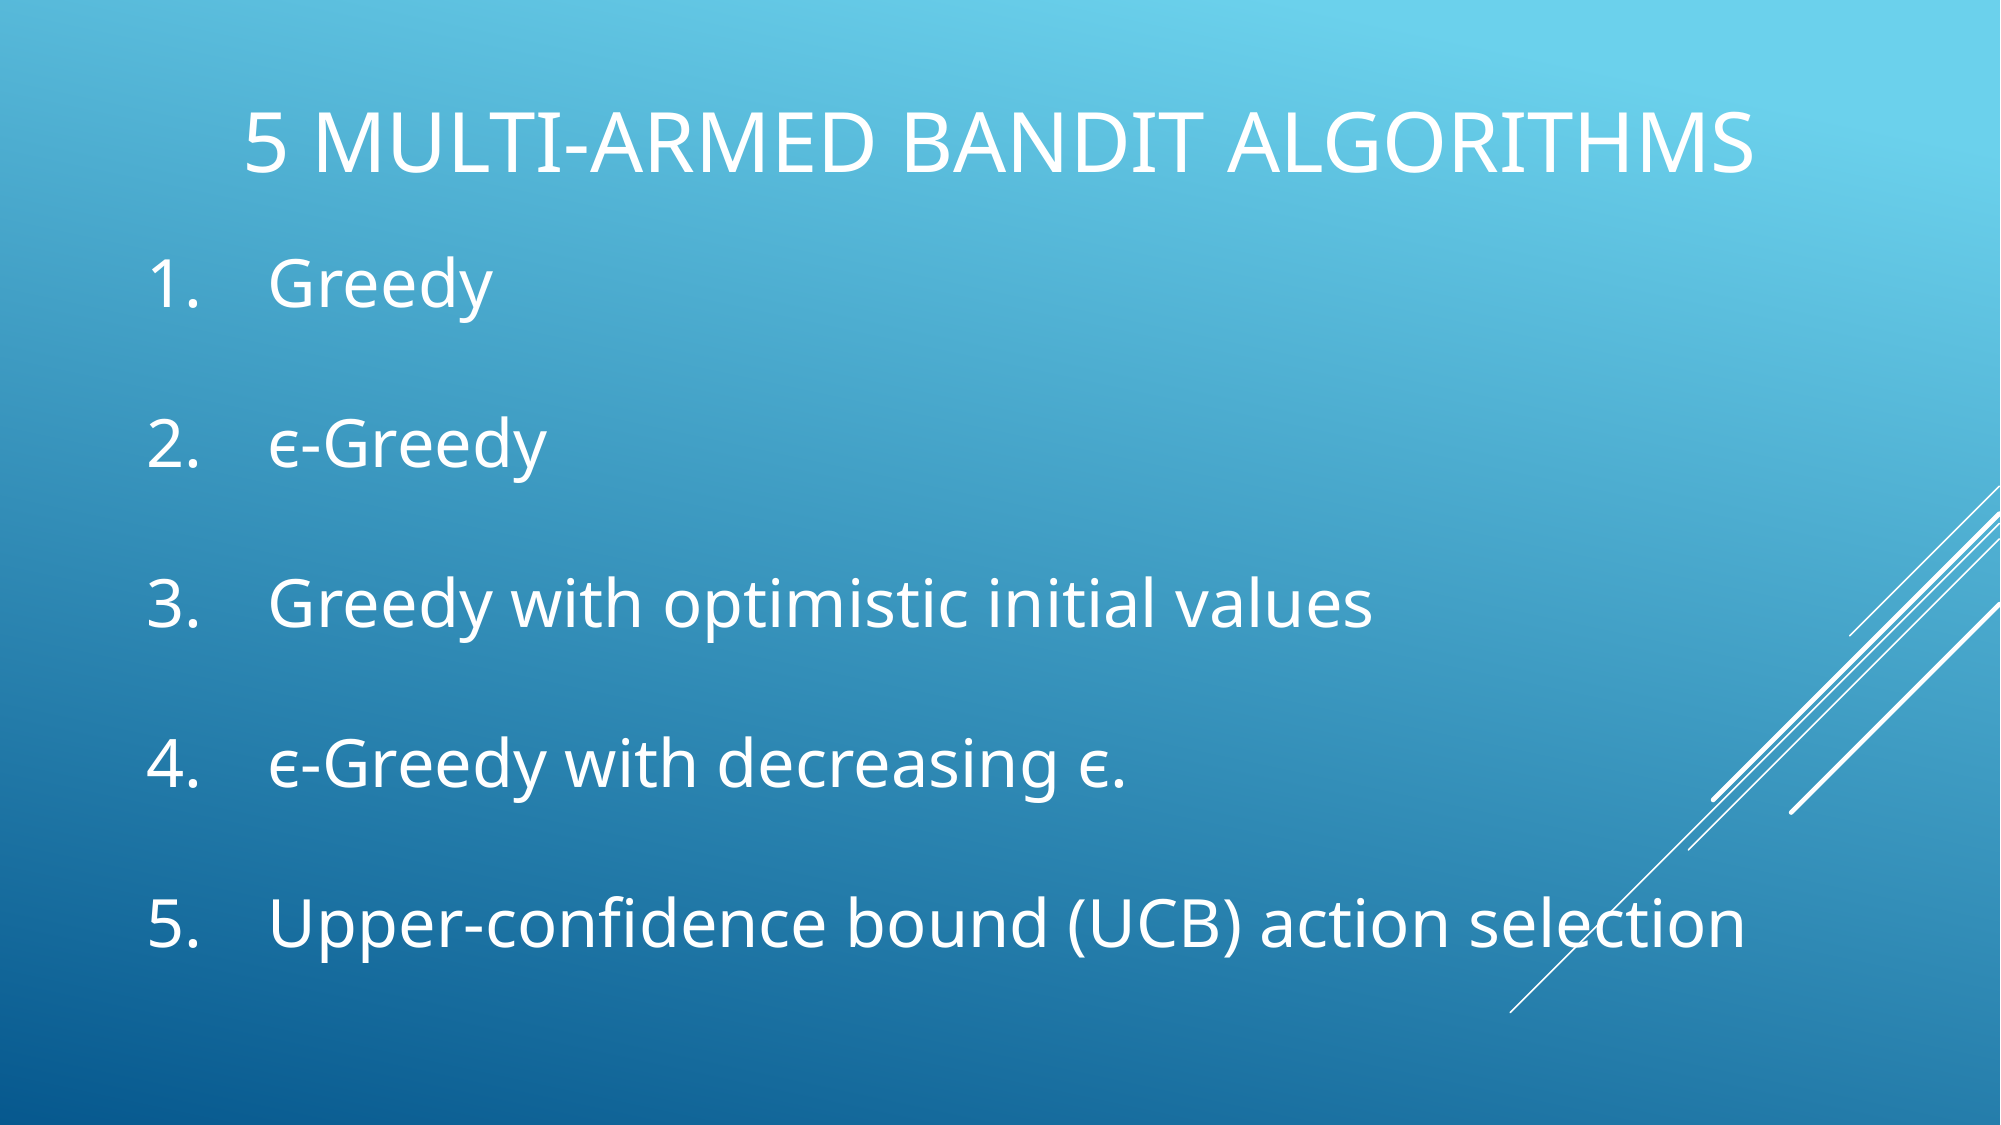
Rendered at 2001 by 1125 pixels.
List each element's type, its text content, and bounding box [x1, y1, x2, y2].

text_box Greedy ϵ-Greedy Greedy with optimistic initial values ϵ-Greedy with decreasing ϵ. Upper-confidence bound (UCB) action selection [131, 233, 1869, 969]
title 5 multi-armed Bandit Algorithms [0, 57, 2000, 197]
